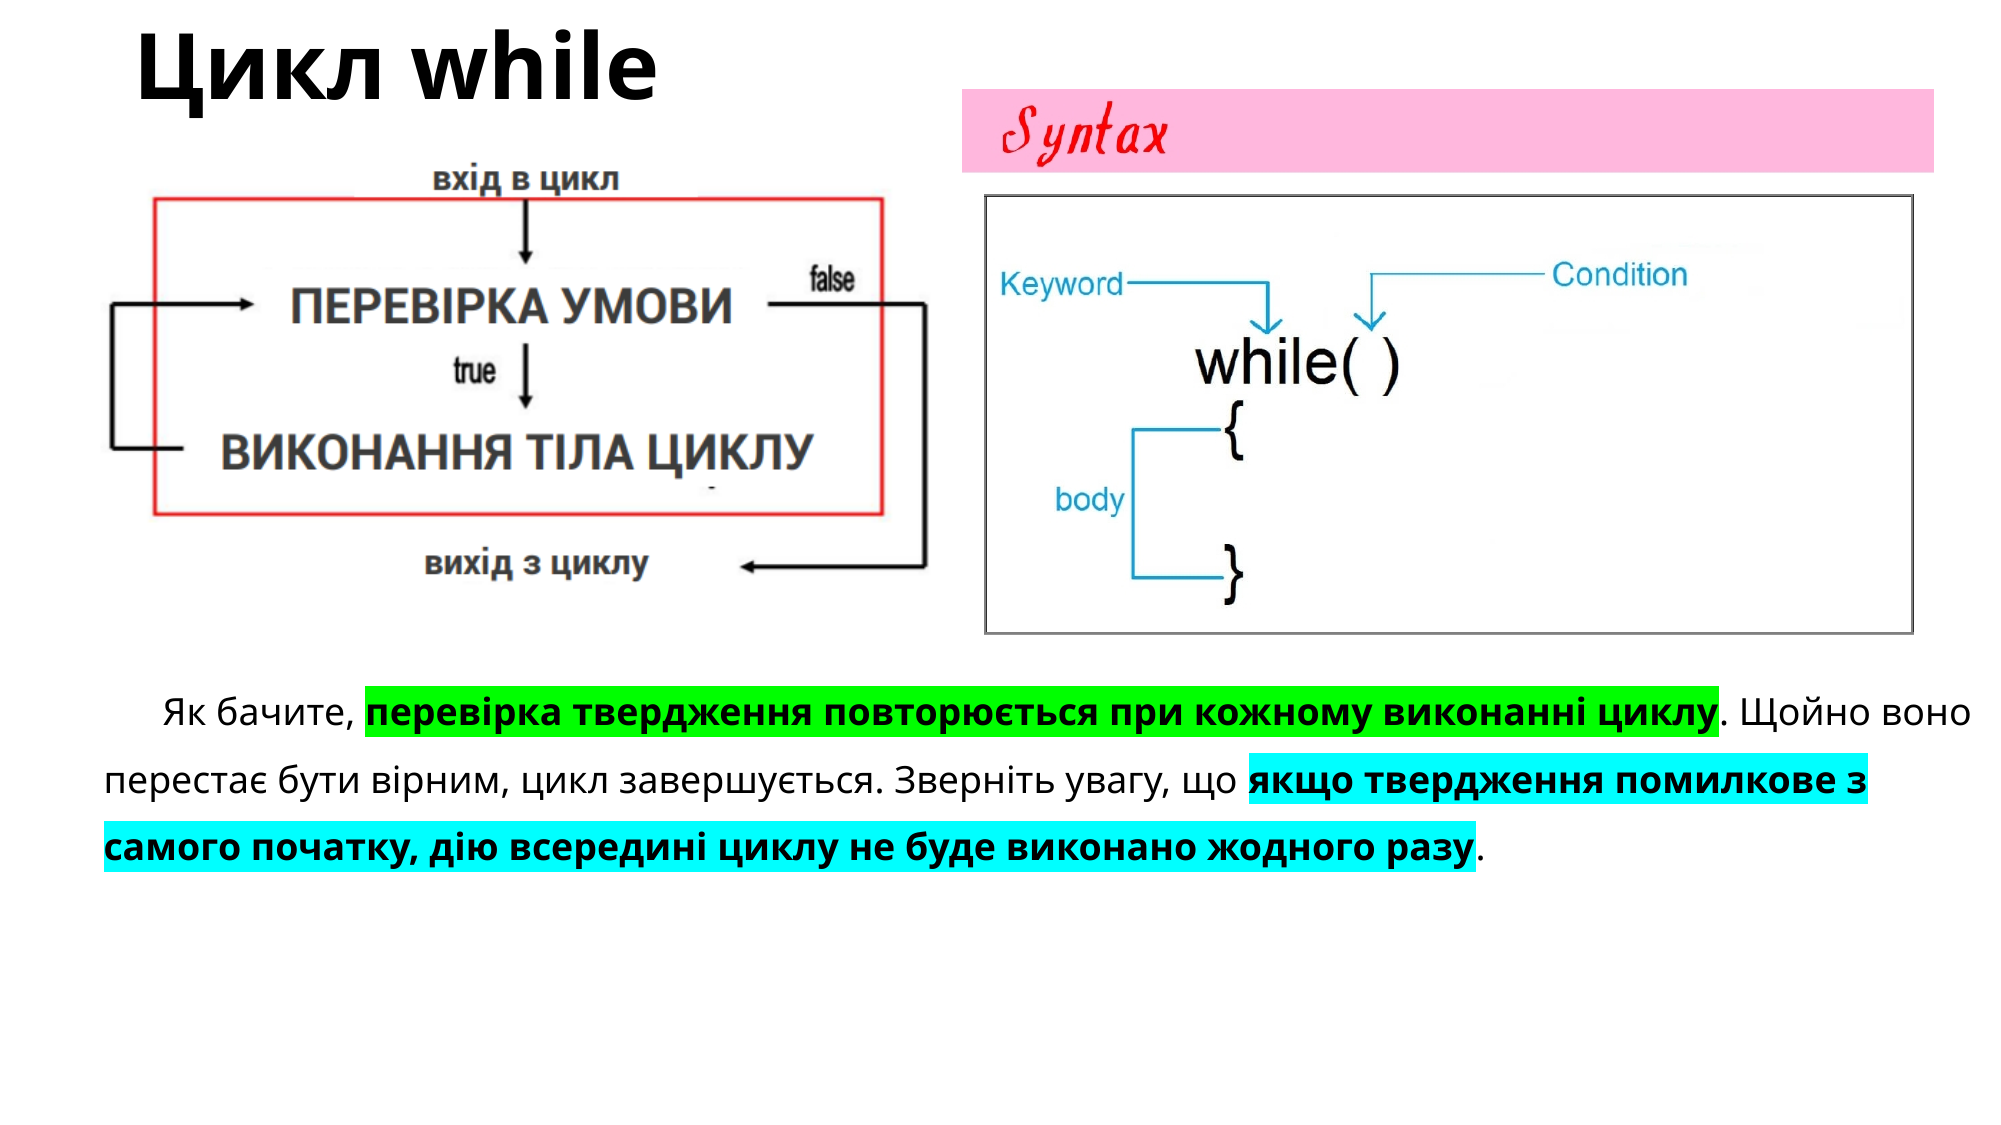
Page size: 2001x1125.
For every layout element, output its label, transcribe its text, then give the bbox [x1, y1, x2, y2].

picture [65, 140, 956, 593]
picture [962, 89, 1935, 644]
title Цикл while [0, 0, 2000, 140]
list Як бачите, перевірка твердження повторюється при кожному виконанні циклу. Щойно воно перестає бути вірним, цикл завершується. Зверніть увагу, що якщо твердження помилкове з самого початку, дію всередині циклу не буде виконано жодного разу. [0, 140, 2000, 1125]
